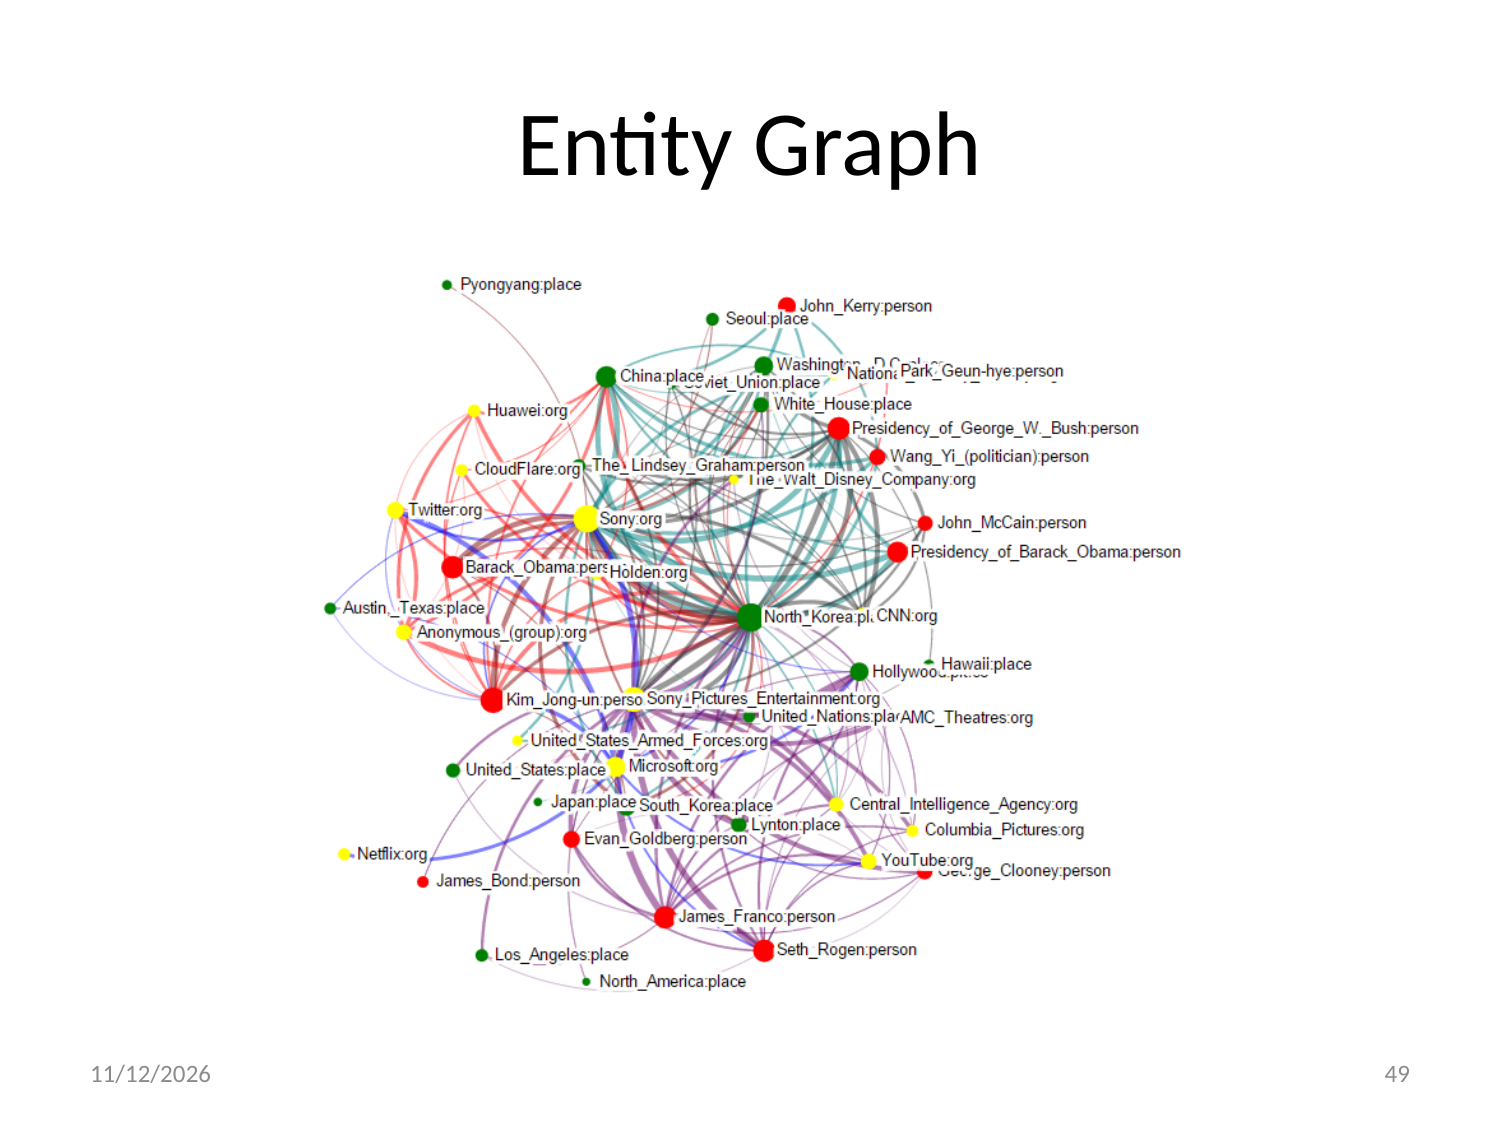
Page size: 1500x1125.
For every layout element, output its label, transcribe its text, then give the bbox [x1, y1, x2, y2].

slide_number 49 [1074, 1042, 1425, 1103]
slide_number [75, 1042, 425, 1103]
title Entity Graph [75, 45, 1425, 233]
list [74, 262, 1426, 1006]
